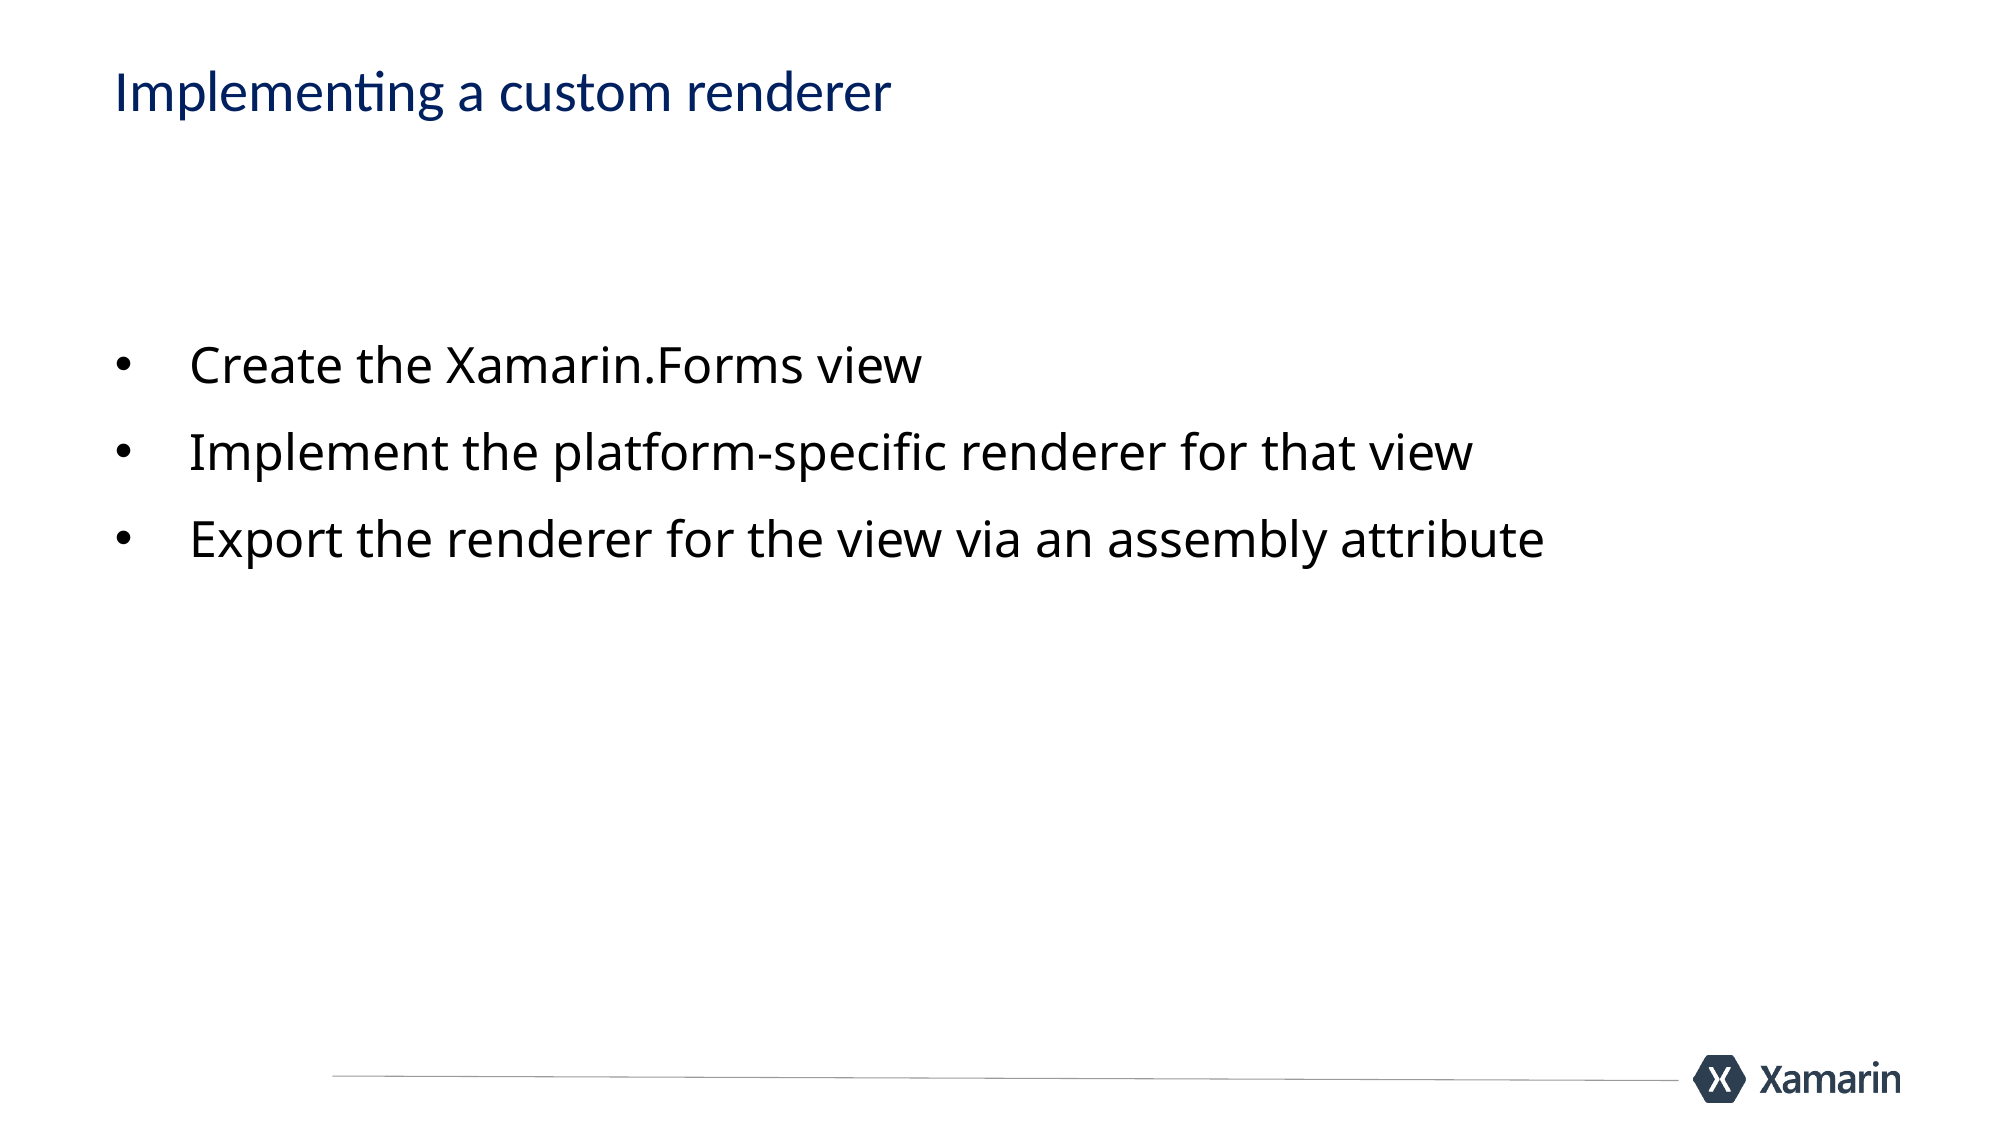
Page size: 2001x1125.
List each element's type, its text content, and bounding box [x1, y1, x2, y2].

title Implementing a custom renderer [99, 49, 1900, 136]
picture [1693, 1055, 1900, 1103]
list Create the Xamarin.Forms view Implement the platform-specific renderer for that view Export the renderer for the view via an assembly attribute [99, 320, 1900, 944]
